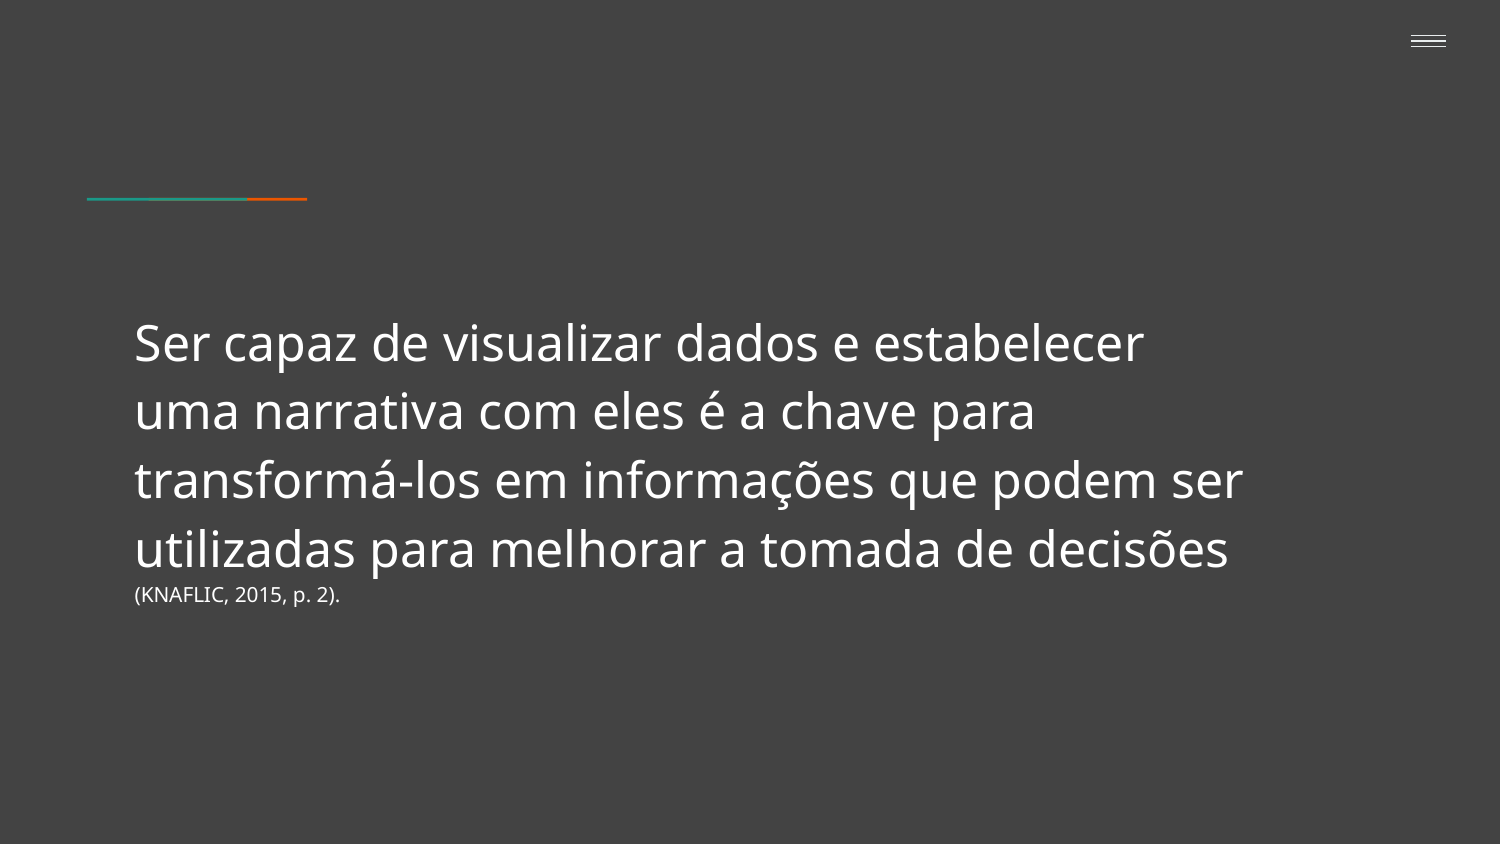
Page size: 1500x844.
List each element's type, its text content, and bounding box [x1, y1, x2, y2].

list Ser capaz de visualizar dados e estabelecer uma narrativa com eles é a chave para transformá-los em informações que podem ser utilizadas para melhorar a tomada de decisões (KNAFLIC, 2015, p. 2). [119, 286, 1270, 719]
